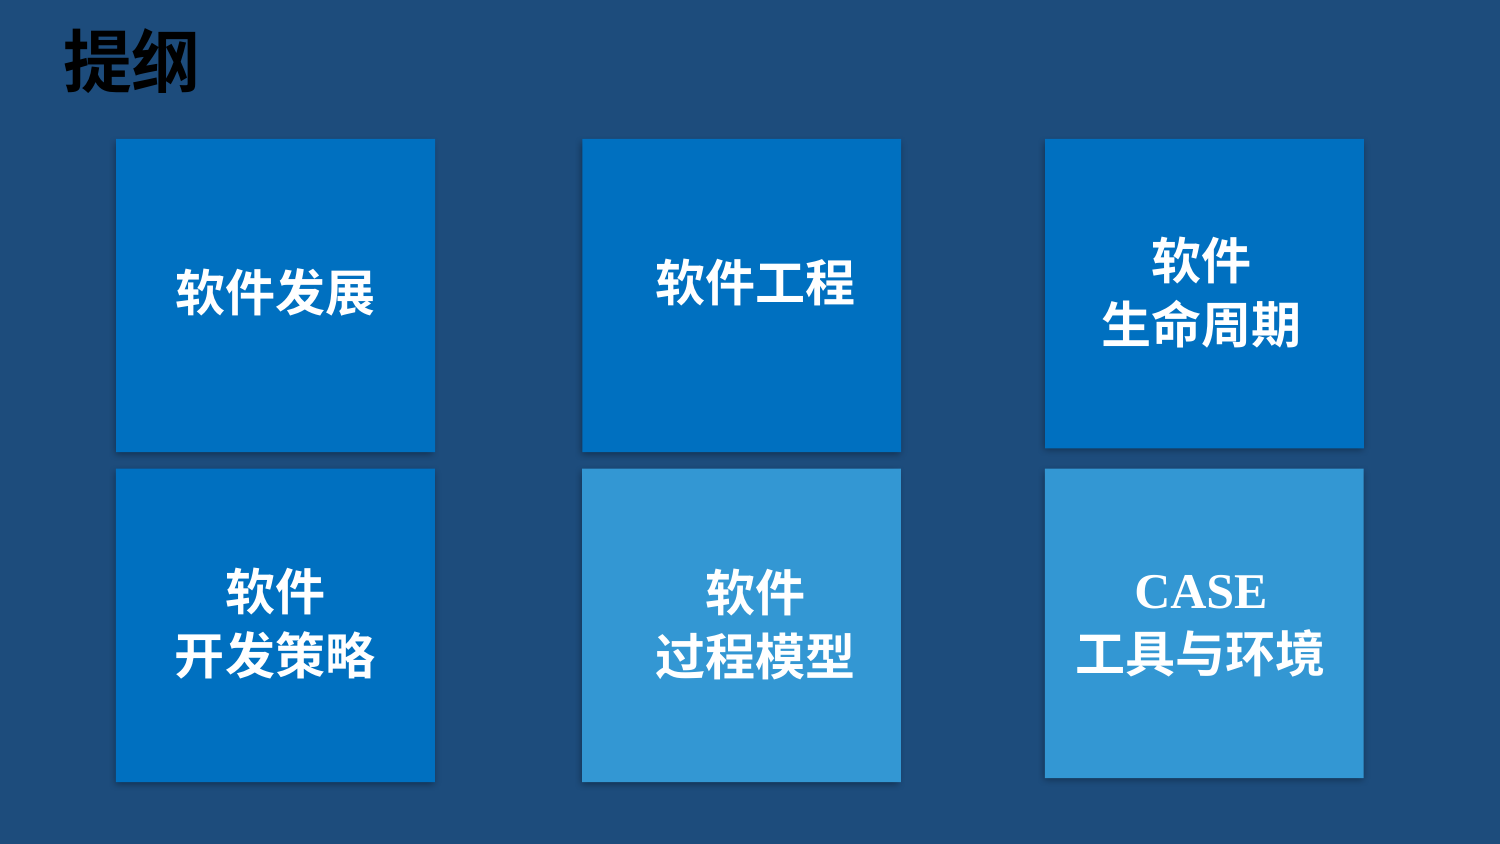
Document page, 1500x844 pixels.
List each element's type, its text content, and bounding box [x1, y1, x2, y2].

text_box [581, 468, 902, 783]
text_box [115, 468, 436, 783]
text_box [115, 138, 436, 453]
title 提纲 [63, 28, 1436, 104]
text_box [582, 138, 902, 453]
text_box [1044, 468, 1364, 779]
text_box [1044, 138, 1365, 449]
